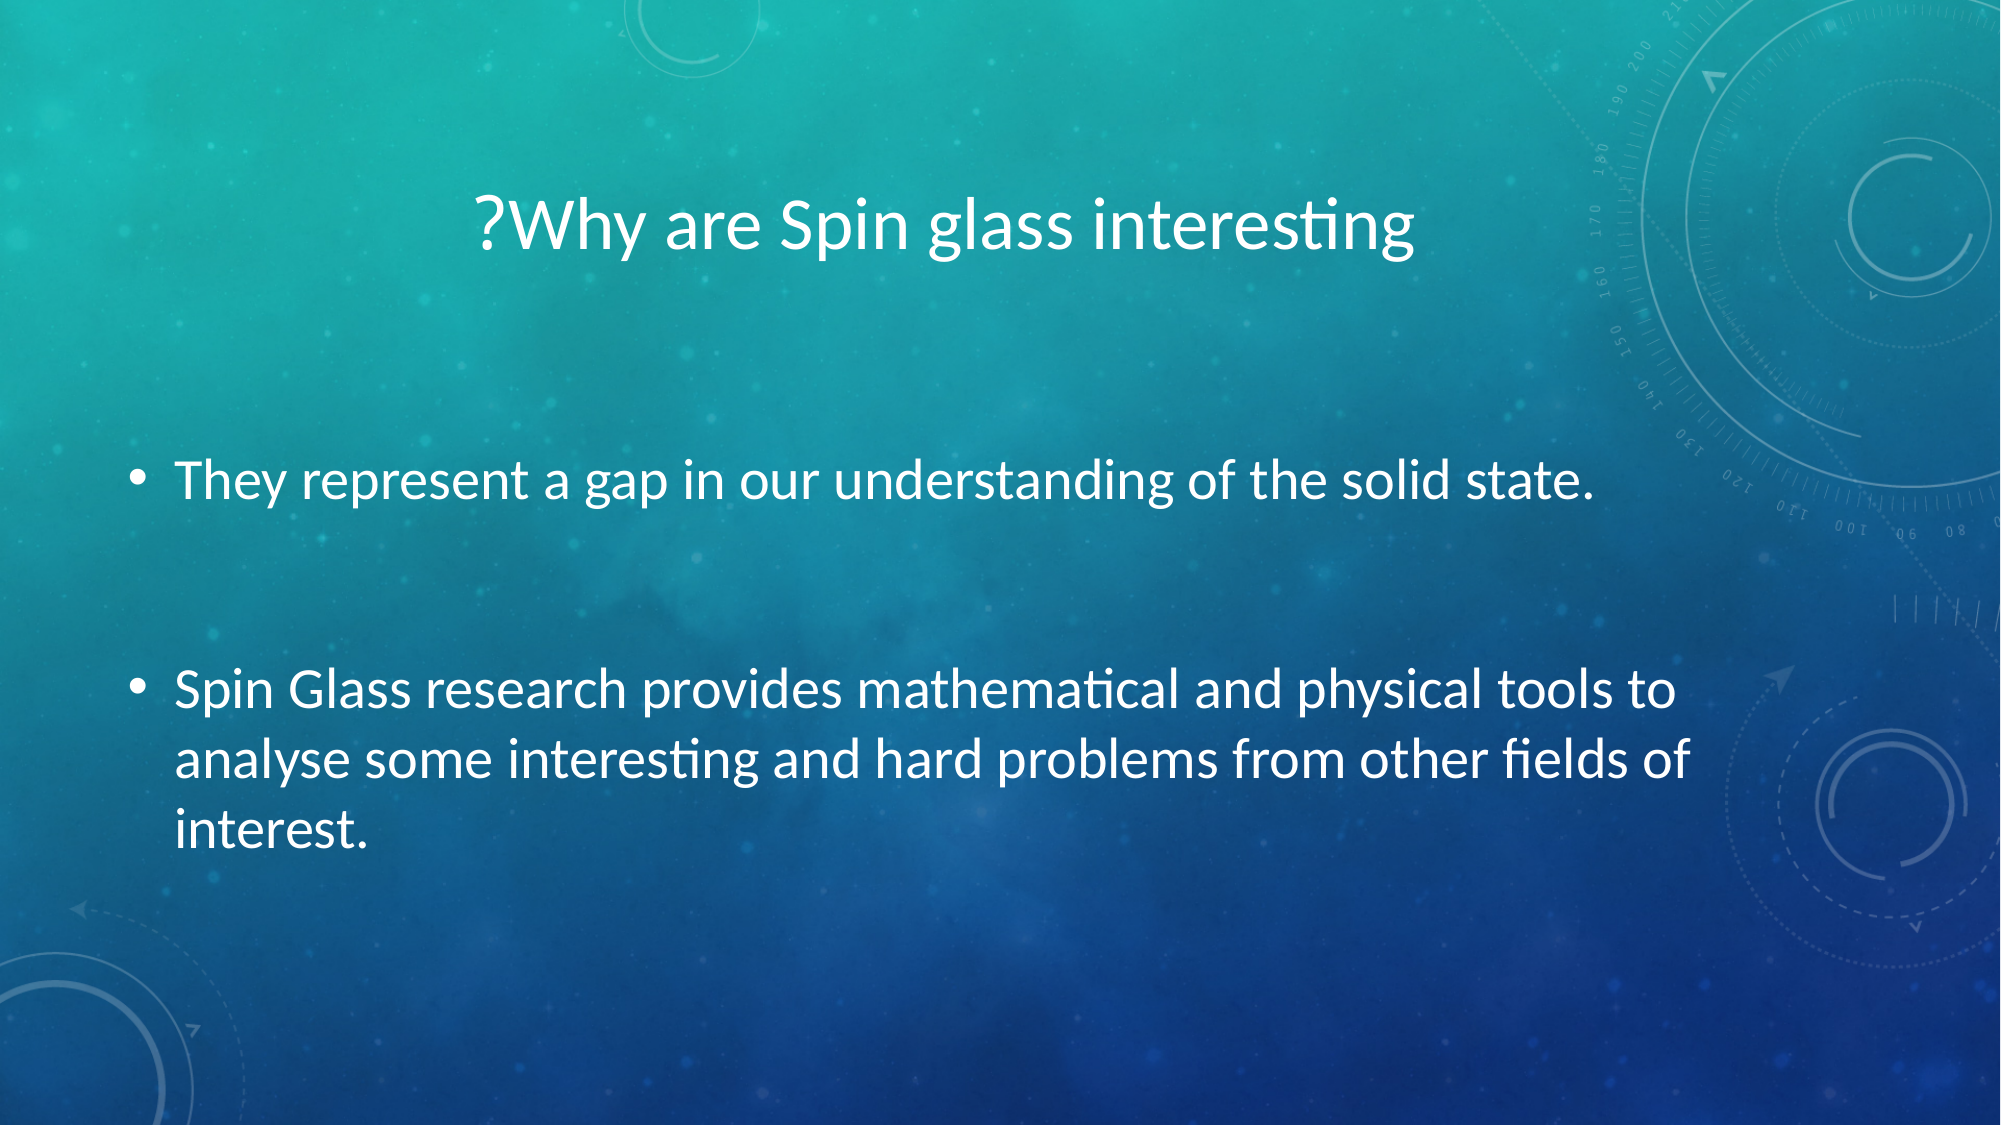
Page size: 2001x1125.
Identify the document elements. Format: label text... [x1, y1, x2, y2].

picture [0, 0, 2001, 1125]
title Why are Spin glass interesting? [112, 99, 1775, 339]
list They represent a gap in our understanding of the solid state. Spin Glass research provides mathematical and physical tools to analyse some interesting and hard problems from other fields of interest. [112, 351, 1775, 950]
